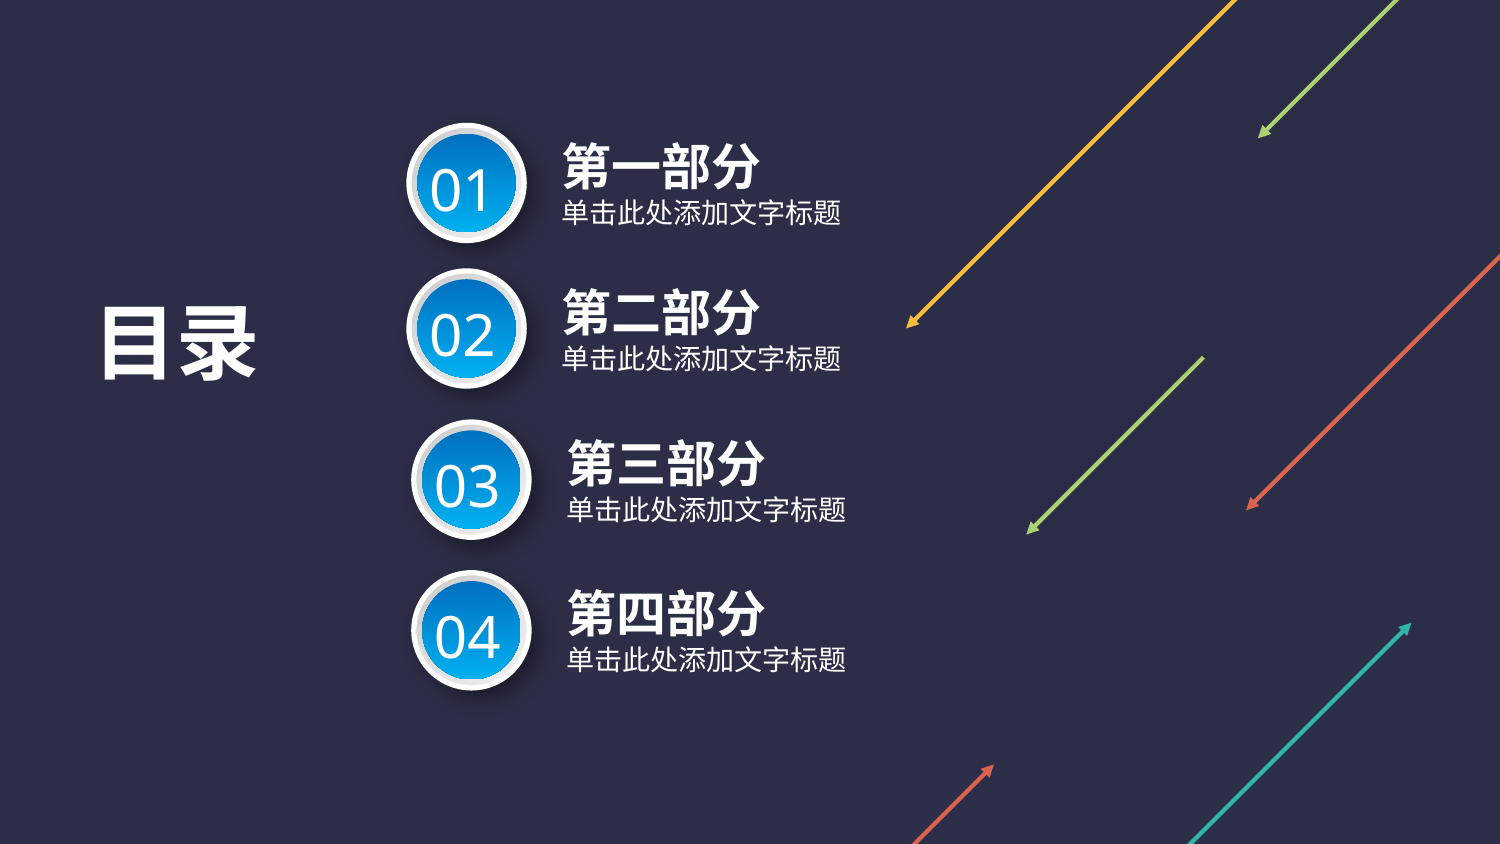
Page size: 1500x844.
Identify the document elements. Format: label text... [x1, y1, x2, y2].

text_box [413, 572, 530, 689]
text_box 第一部分 单击此处添加文字标题 [546, 128, 857, 237]
text_box 第四部分 单击此处添加文字标题 [551, 575, 862, 684]
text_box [1139, 622, 1412, 844]
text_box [905, 0, 1383, 329]
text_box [408, 125, 525, 241]
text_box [867, 764, 995, 844]
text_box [413, 421, 530, 538]
text_box 第二部分 单击此处添加文字标题 [546, 273, 857, 383]
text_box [1257, 0, 1436, 139]
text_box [408, 270, 525, 387]
text_box 第三部分 单击此处添加文字标题 [551, 424, 862, 534]
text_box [1025, 357, 1204, 535]
text_box 目录 [78, 282, 275, 398]
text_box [1245, 185, 1500, 511]
